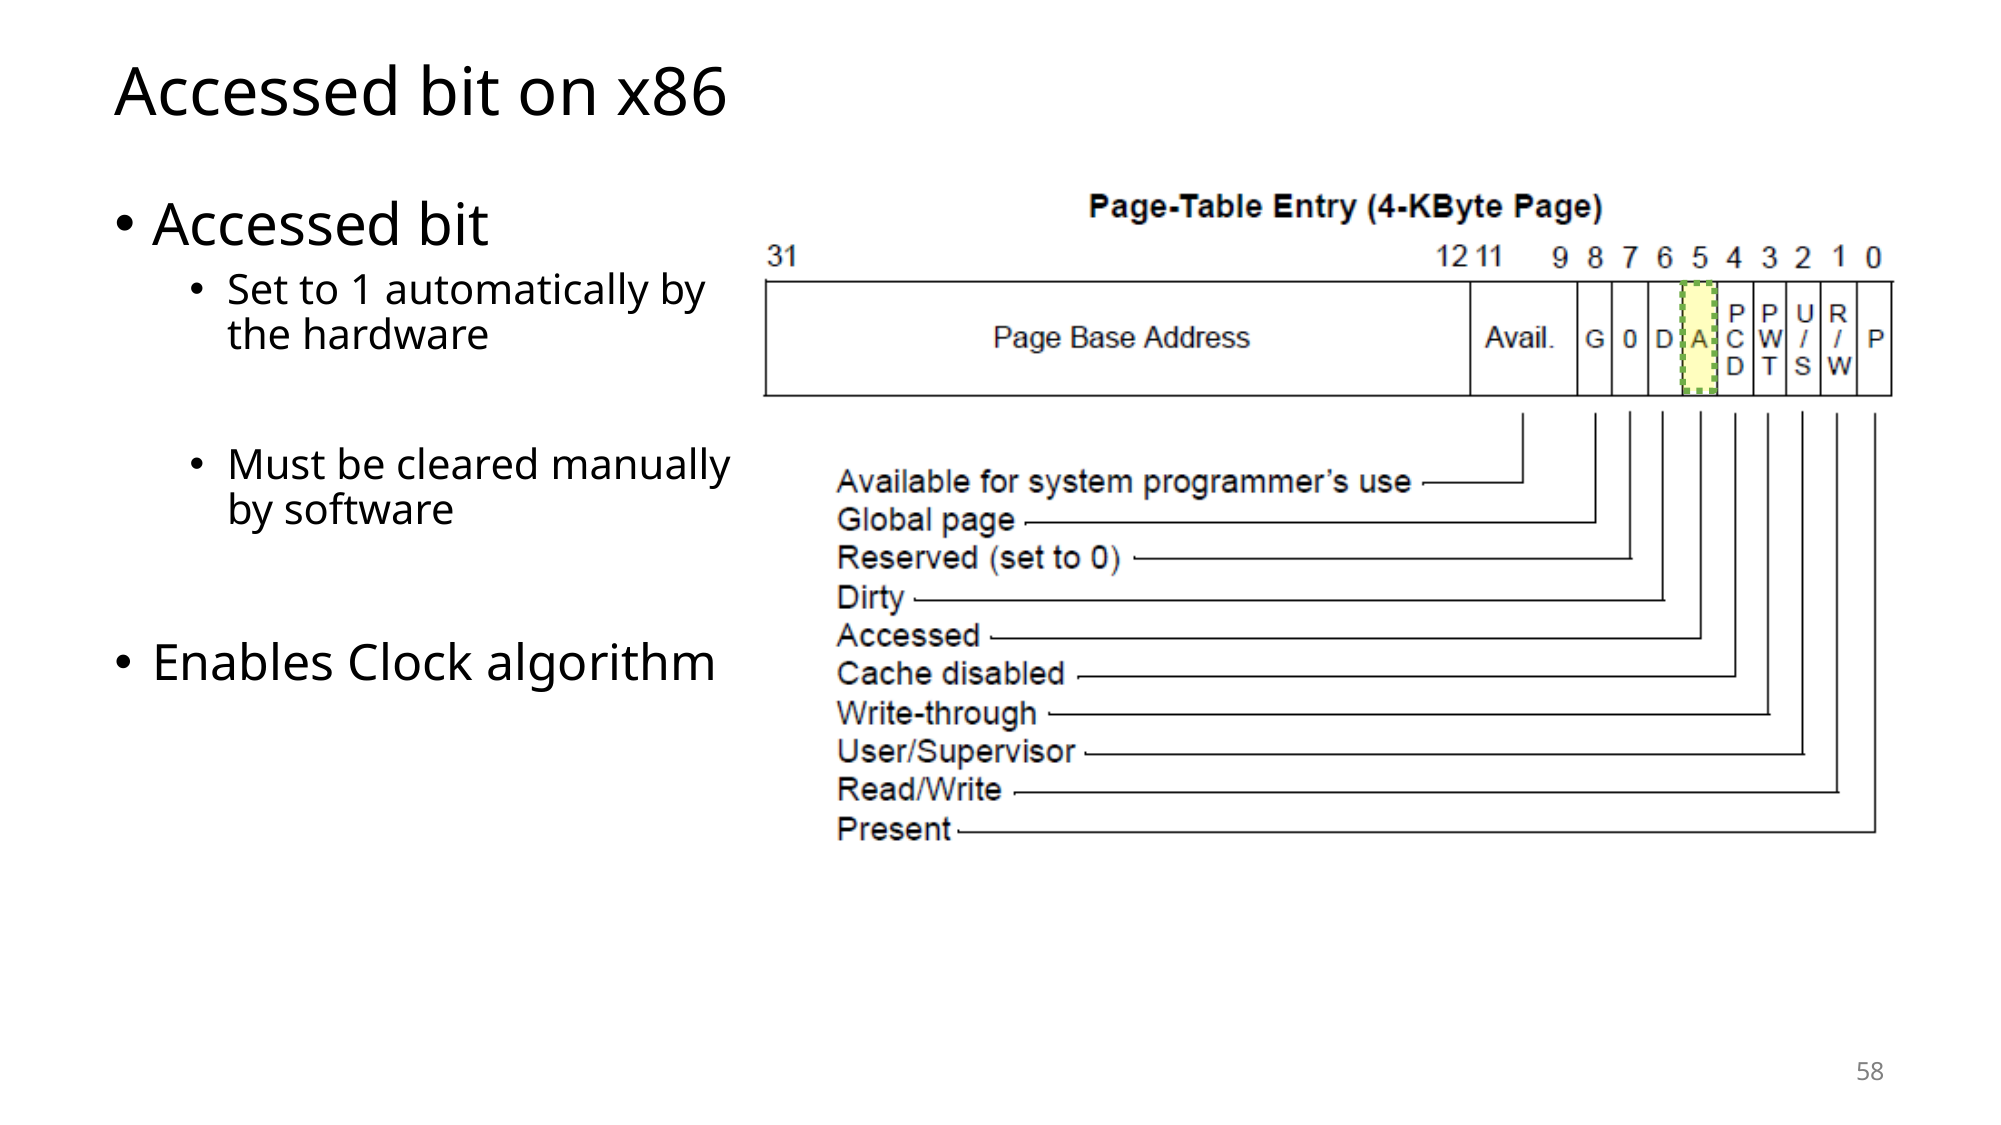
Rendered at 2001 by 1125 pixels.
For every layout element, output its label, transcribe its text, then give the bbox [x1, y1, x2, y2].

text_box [760, 187, 1900, 848]
slide_number 58 [1749, 1042, 1900, 1103]
title Accessed bit on x86 [99, 37, 1900, 150]
list Accessed bit Set to 1 automatically by the hardware Must be cleared manually by software Enables Clock algorithm [99, 187, 751, 1013]
